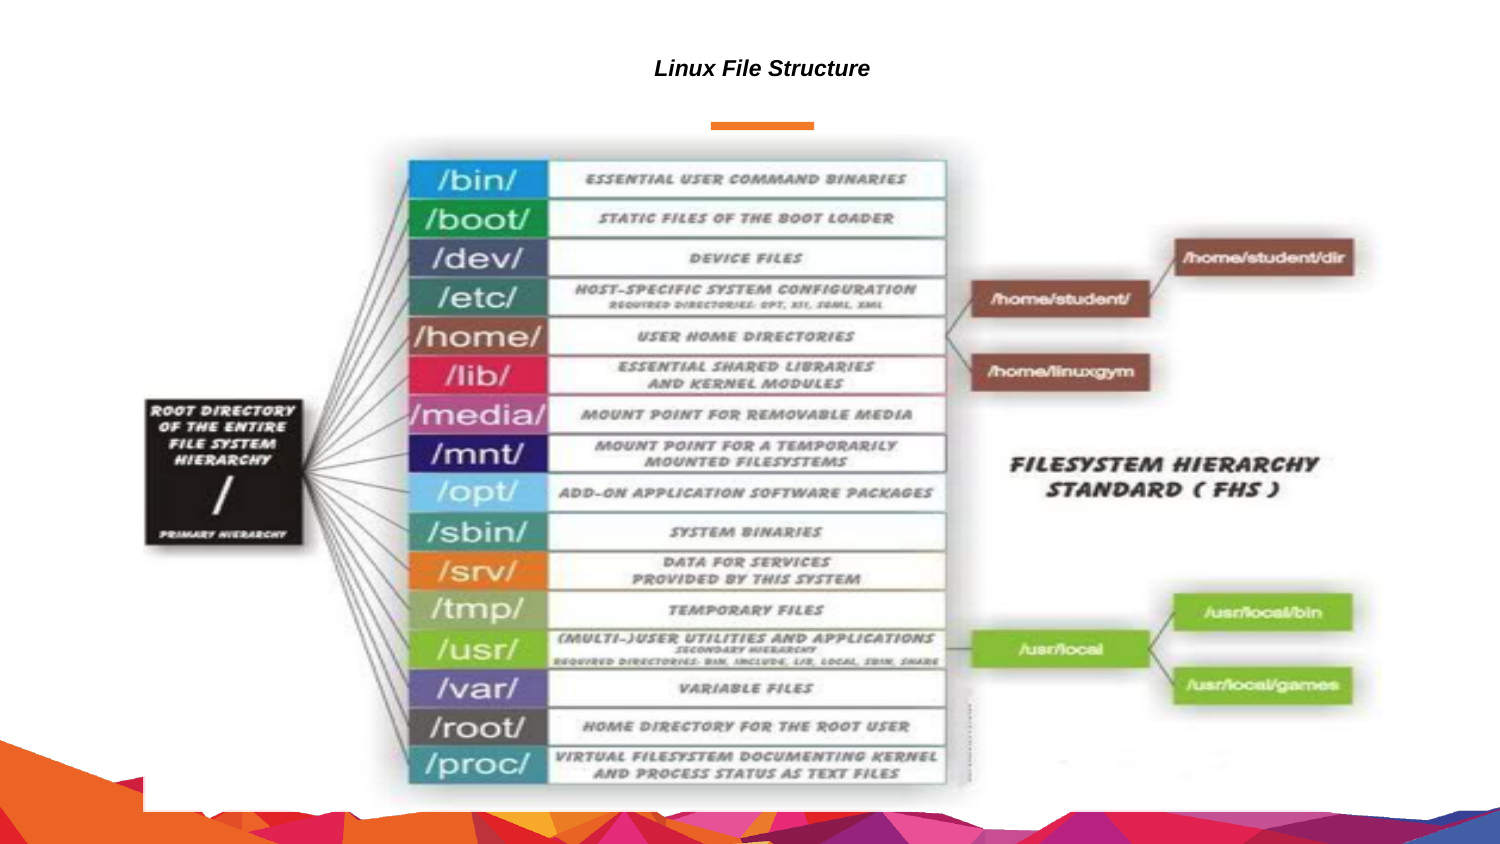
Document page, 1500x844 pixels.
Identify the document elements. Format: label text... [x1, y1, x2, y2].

title Linux File Structure [94, 39, 1431, 110]
picture [0, 133, 1500, 844]
